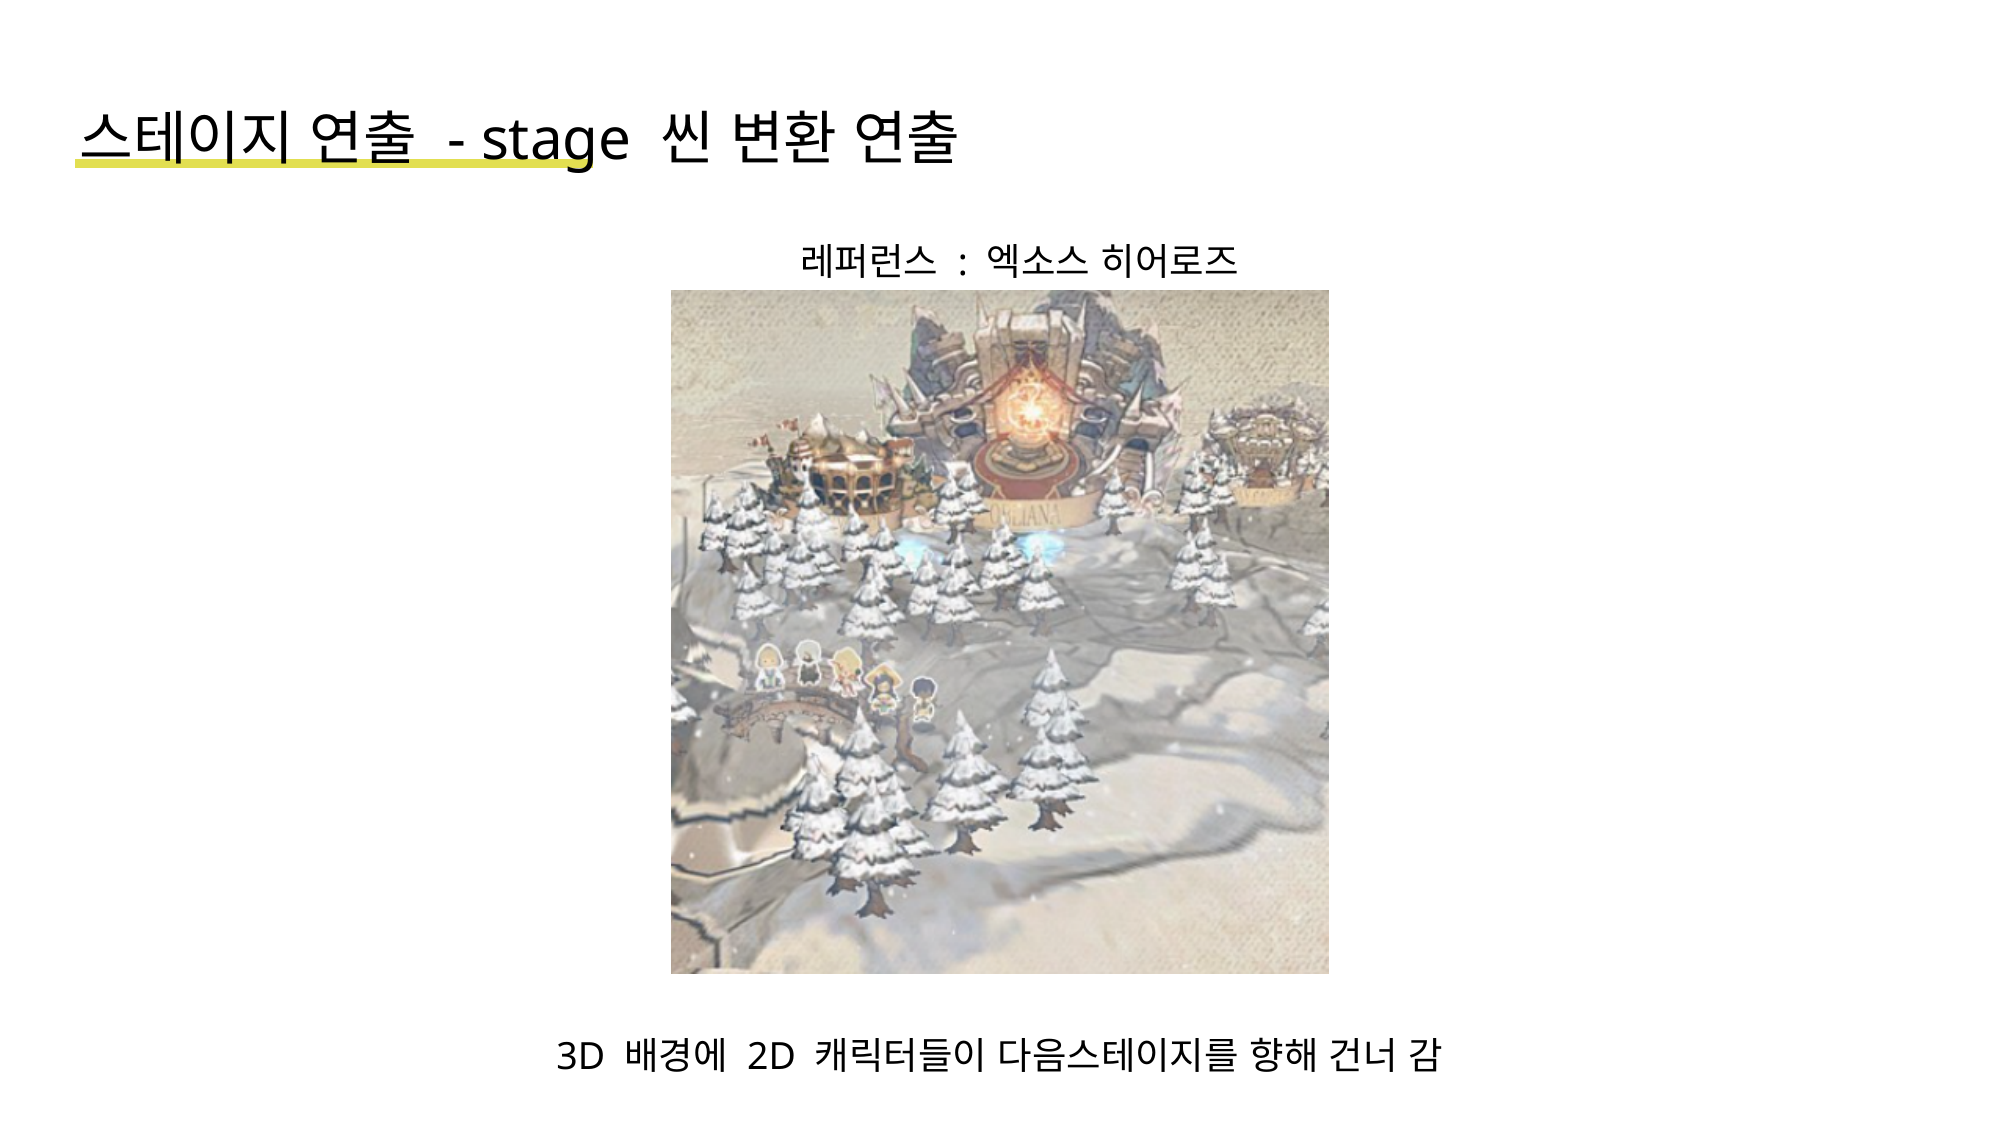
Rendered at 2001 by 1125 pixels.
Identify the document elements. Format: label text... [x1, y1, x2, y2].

text_box 스테이지 연출 - stage 씬 변환 연출 [64, 93, 1111, 179]
text_box 3D 배경에 2D 캐릭터들이 다음스테이지를 향해 건너 감 [541, 1024, 1459, 1084]
text_box 레퍼런스 : 엑소스 히어로즈 [785, 230, 1265, 290]
picture [671, 290, 1329, 974]
